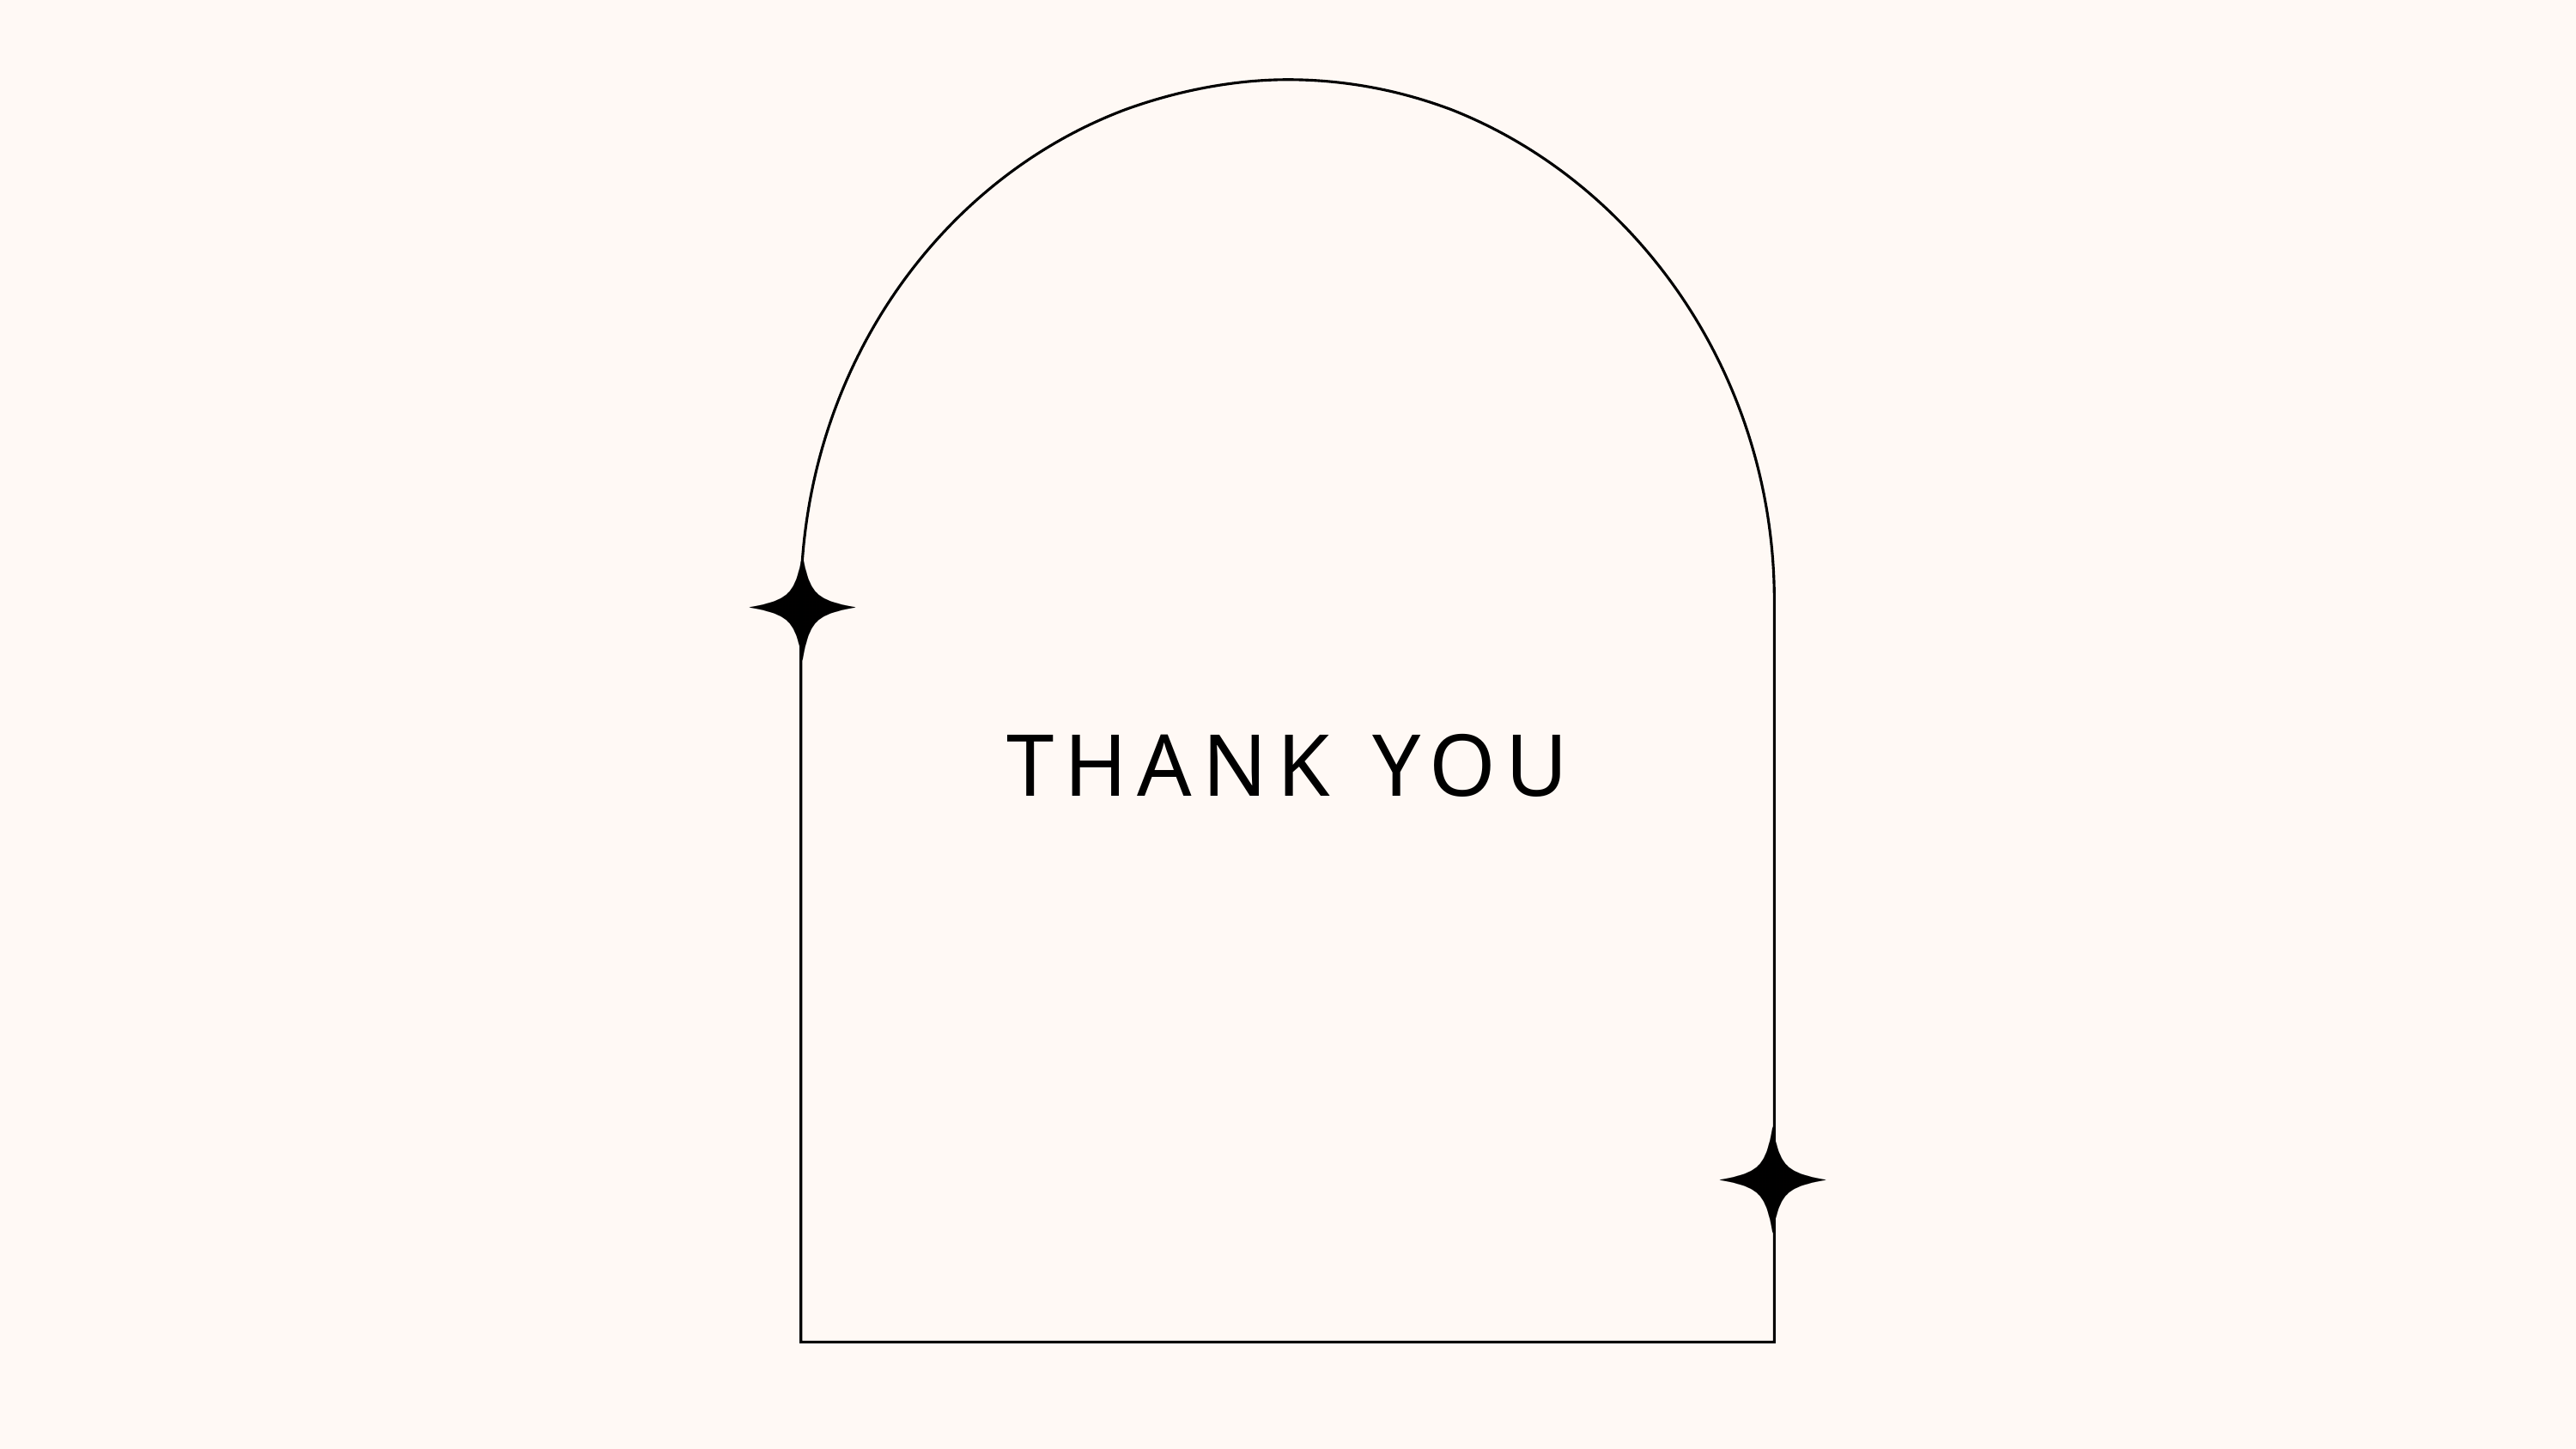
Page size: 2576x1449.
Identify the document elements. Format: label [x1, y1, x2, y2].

text_box [1777, 1126, 1826, 1234]
text_box [749, 554, 796, 661]
text_box [800, 79, 1775, 1343]
